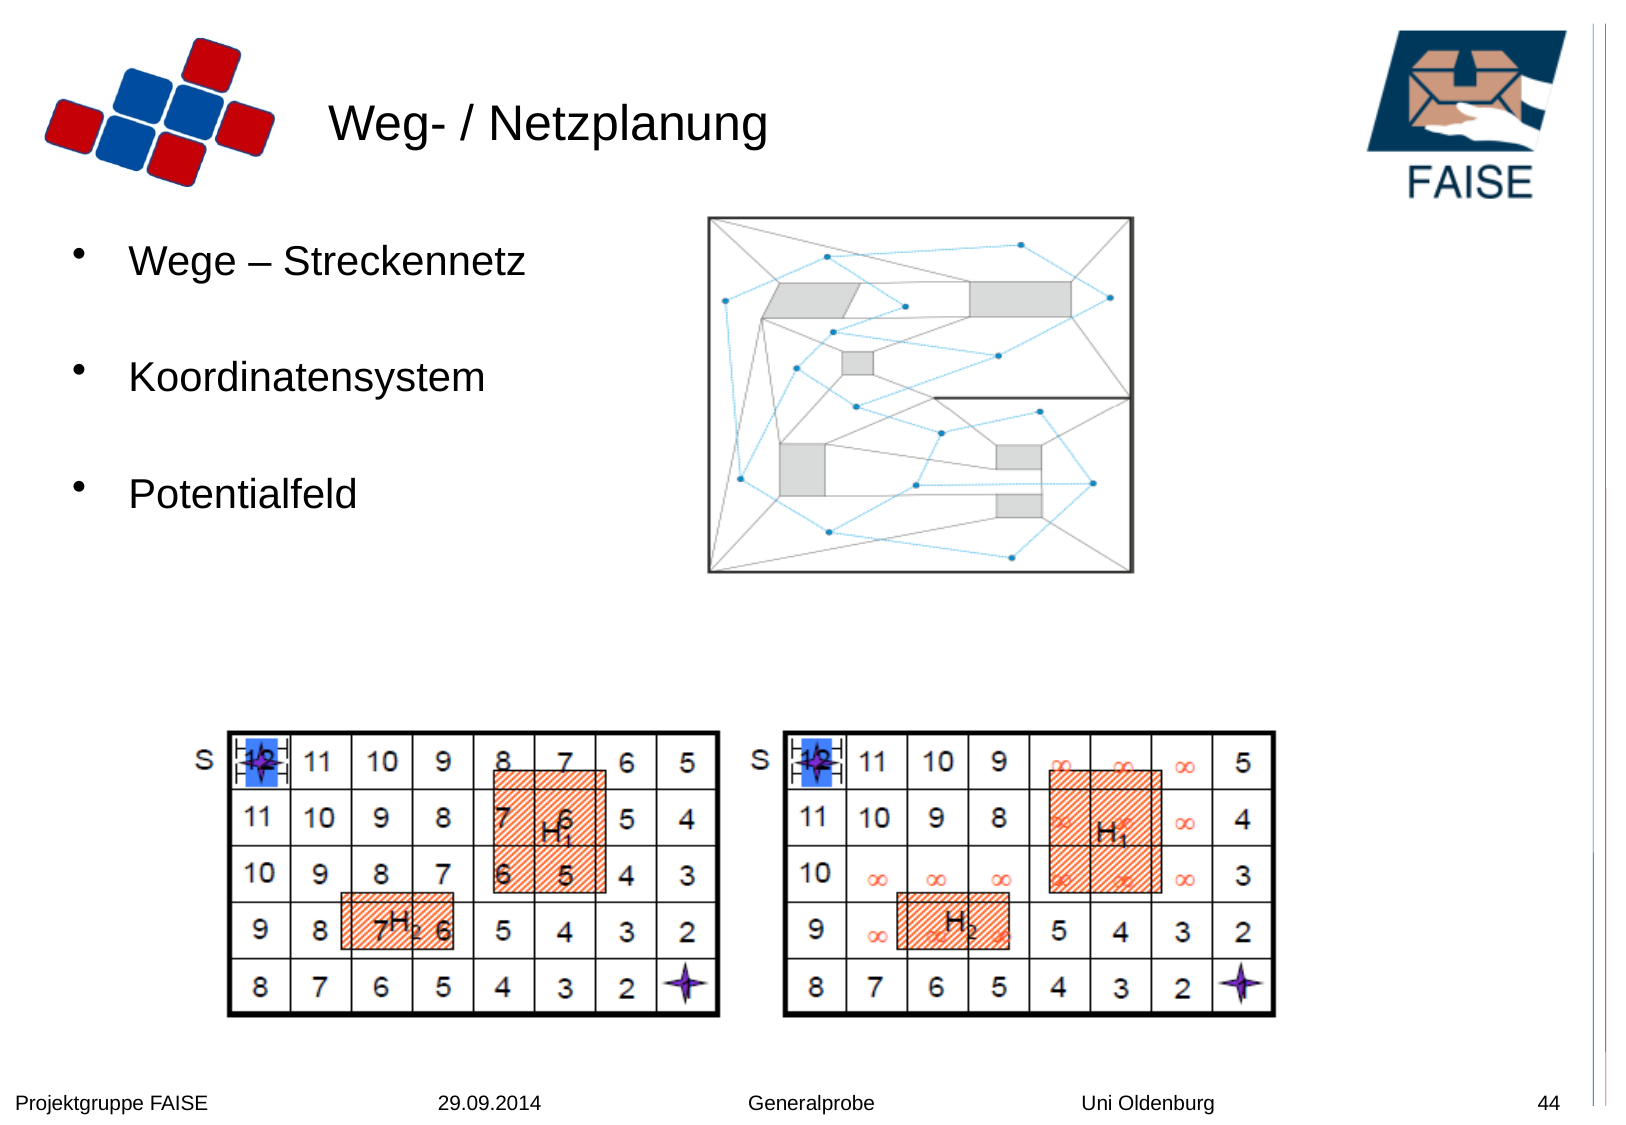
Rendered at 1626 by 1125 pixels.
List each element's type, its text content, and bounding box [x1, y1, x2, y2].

slide_number 44 [1530, 1082, 1576, 1119]
picture [185, 723, 1300, 1024]
list Wege – Streckennetz Koordinatensystem Potentialfeld [56, 225, 1594, 1070]
footer Projektgruppe FAISE 29.09.2014 Generalprobe Uni Oldenburg [0, 1082, 1530, 1125]
title Weg- / Netzplanung [313, 44, 1544, 197]
picture [703, 213, 1137, 576]
picture [44, 38, 288, 187]
picture [1364, 23, 1575, 210]
